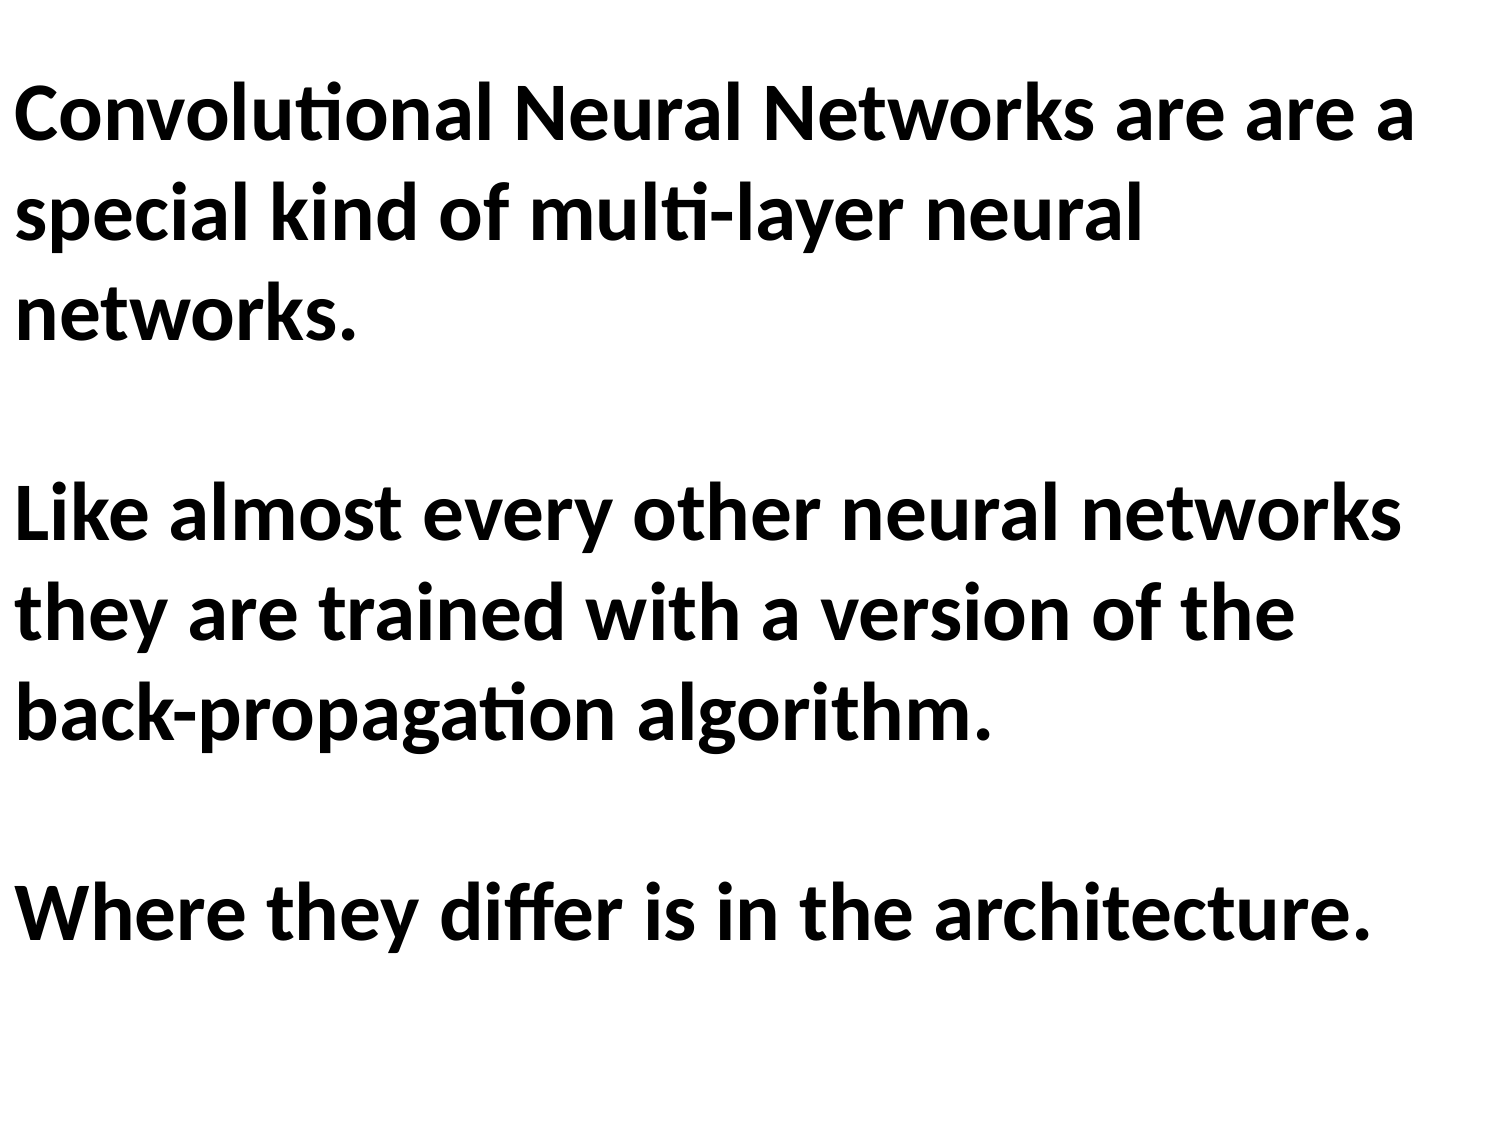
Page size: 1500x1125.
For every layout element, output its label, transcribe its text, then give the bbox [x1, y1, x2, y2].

text_box Convolutional Neural Networks are are a special kind of multi-layer neural networks. Like almost every other neural networks they are trained with a version of the back-propagation algorithm. Where they differ is in the architecture. [0, 50, 1500, 965]
